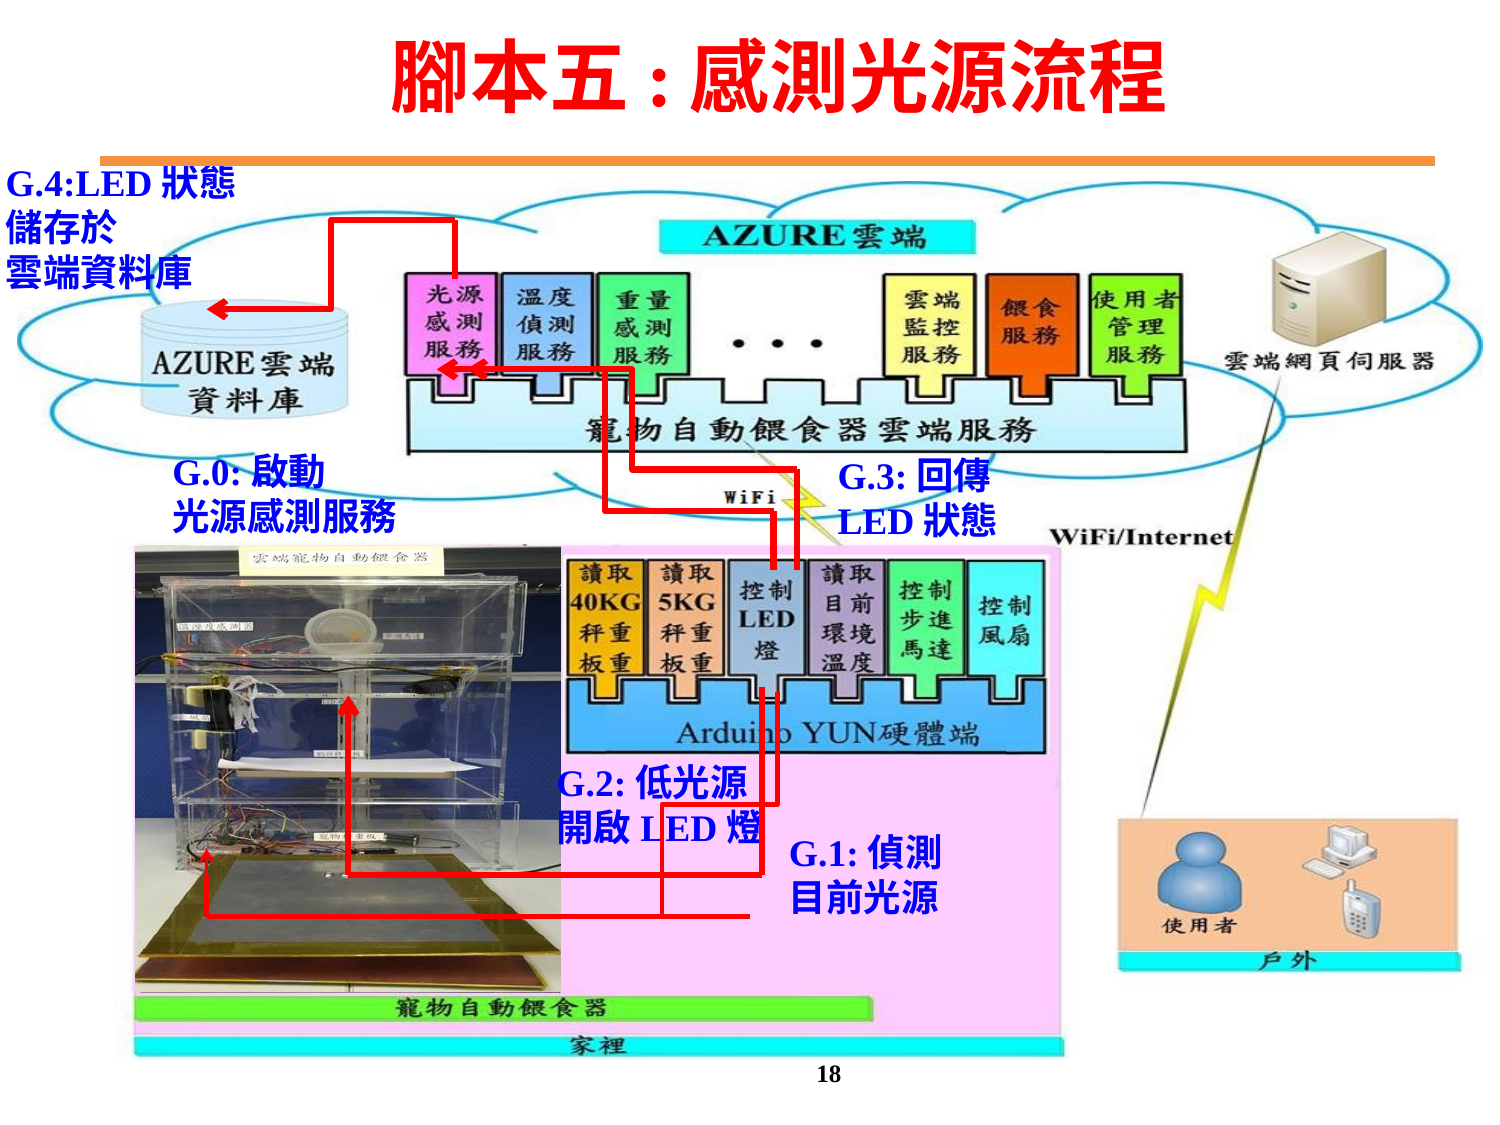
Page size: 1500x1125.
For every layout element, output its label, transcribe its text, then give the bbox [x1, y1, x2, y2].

title 腳本五:感測光源流程 [100, 19, 1459, 131]
picture [17, 180, 1483, 1059]
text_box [206, 219, 456, 310]
slide_number 18 [785, 1066, 857, 1103]
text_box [775, 369, 798, 571]
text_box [348, 686, 763, 690]
text_box G.4:LED狀態 儲存於 雲端資料庫 [0, 151, 252, 301]
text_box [436, 369, 774, 571]
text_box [206, 692, 778, 917]
